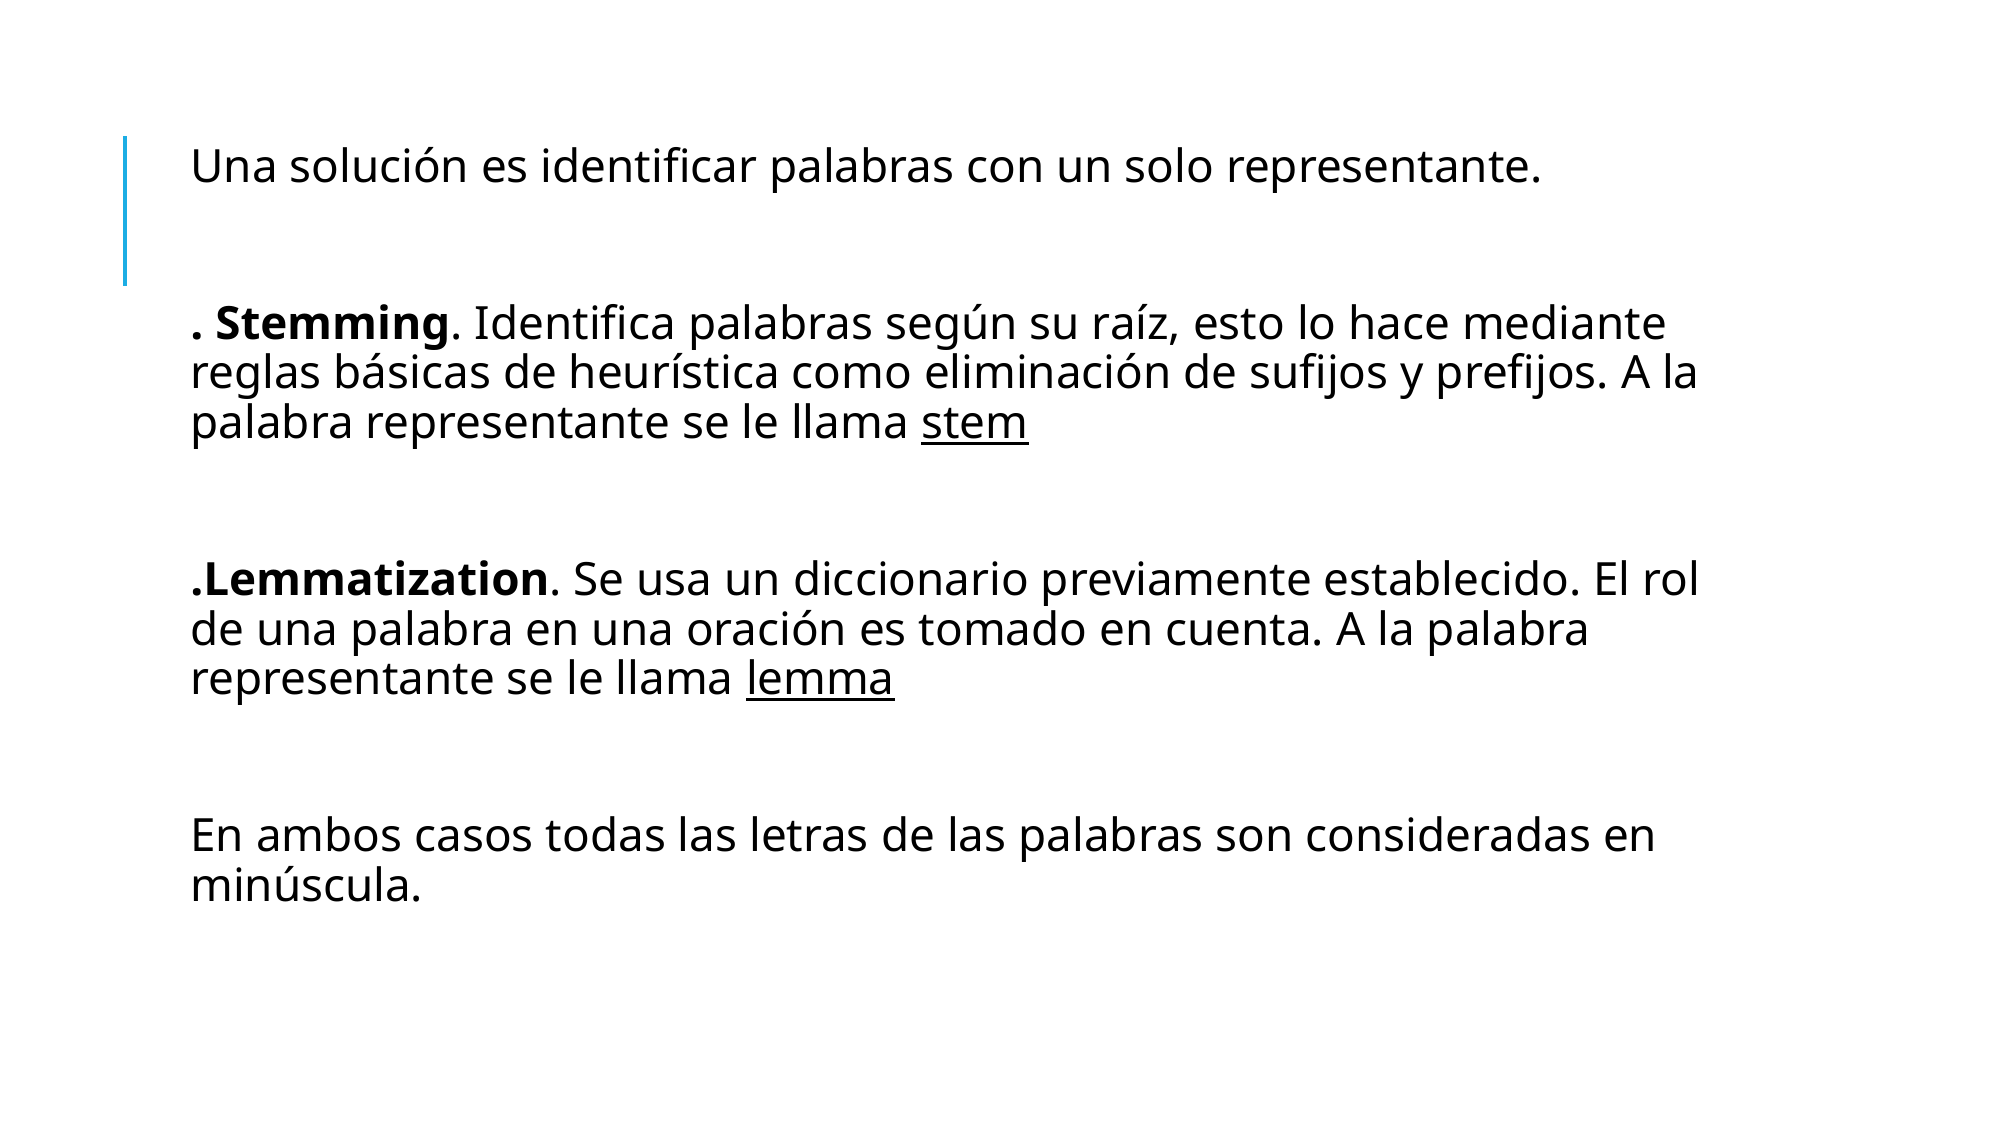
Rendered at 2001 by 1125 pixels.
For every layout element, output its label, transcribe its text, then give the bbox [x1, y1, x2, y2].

list Una solución es identificar palabras con un solo representante. . Stemming. Identifica palabras según su raíz, esto lo hace mediante reglas básicas de heurística como eliminación de sufijos y prefijos. A la palabra representante se le llama stem .Lemmatization. Se usa un diccionario previamente establecido. El rol de una palabra en una oración es tomado en cuenta. A la palabra representante se le llama lemma En ambos casos todas las letras de las palabras son consideradas en minúscula. [168, 135, 1763, 1035]
